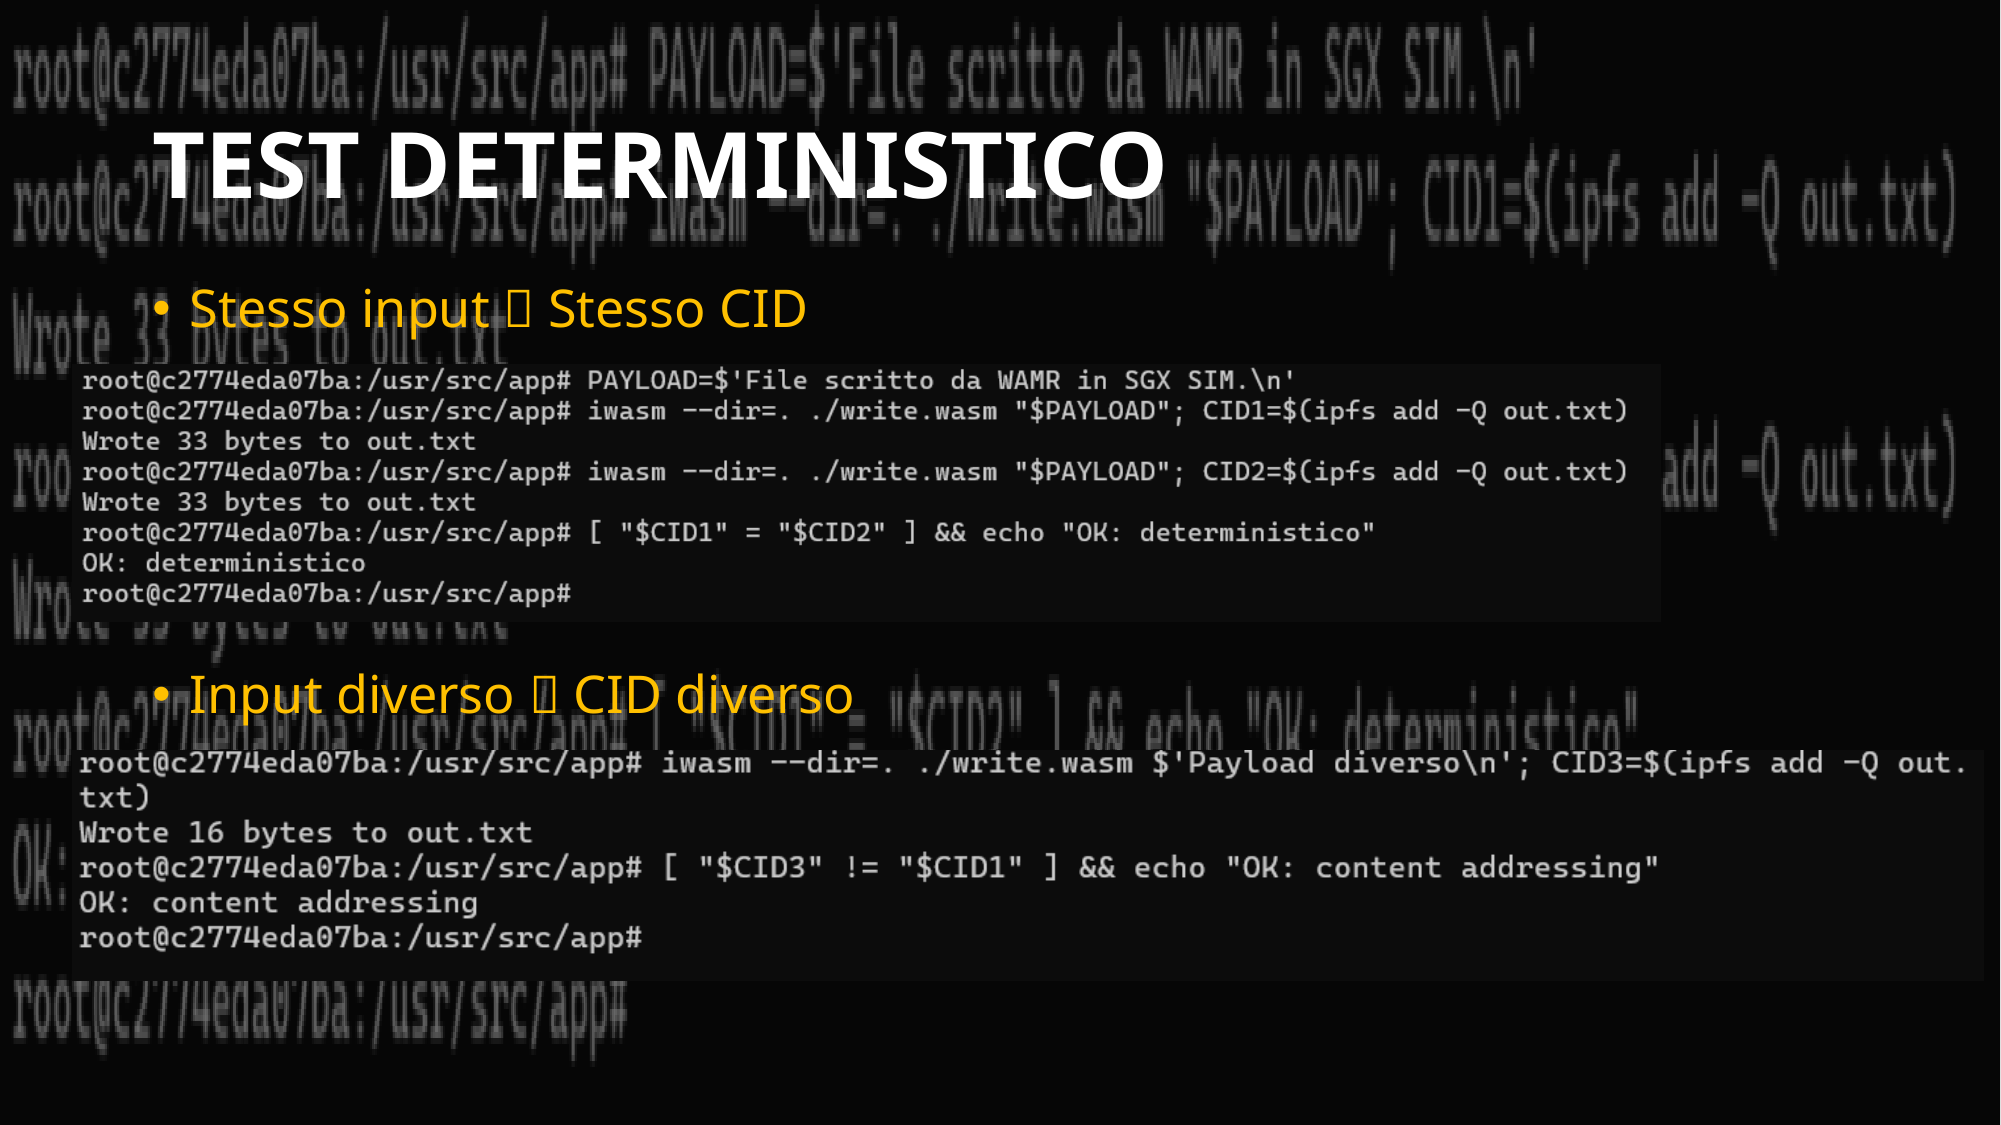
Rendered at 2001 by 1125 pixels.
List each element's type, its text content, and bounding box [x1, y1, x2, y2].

list Stesso input  Stesso CID Input diverso  CID diverso [137, 275, 1881, 750]
picture [0, 0, 2001, 1125]
title TEST DETERMINISTICO [137, 59, 1863, 275]
